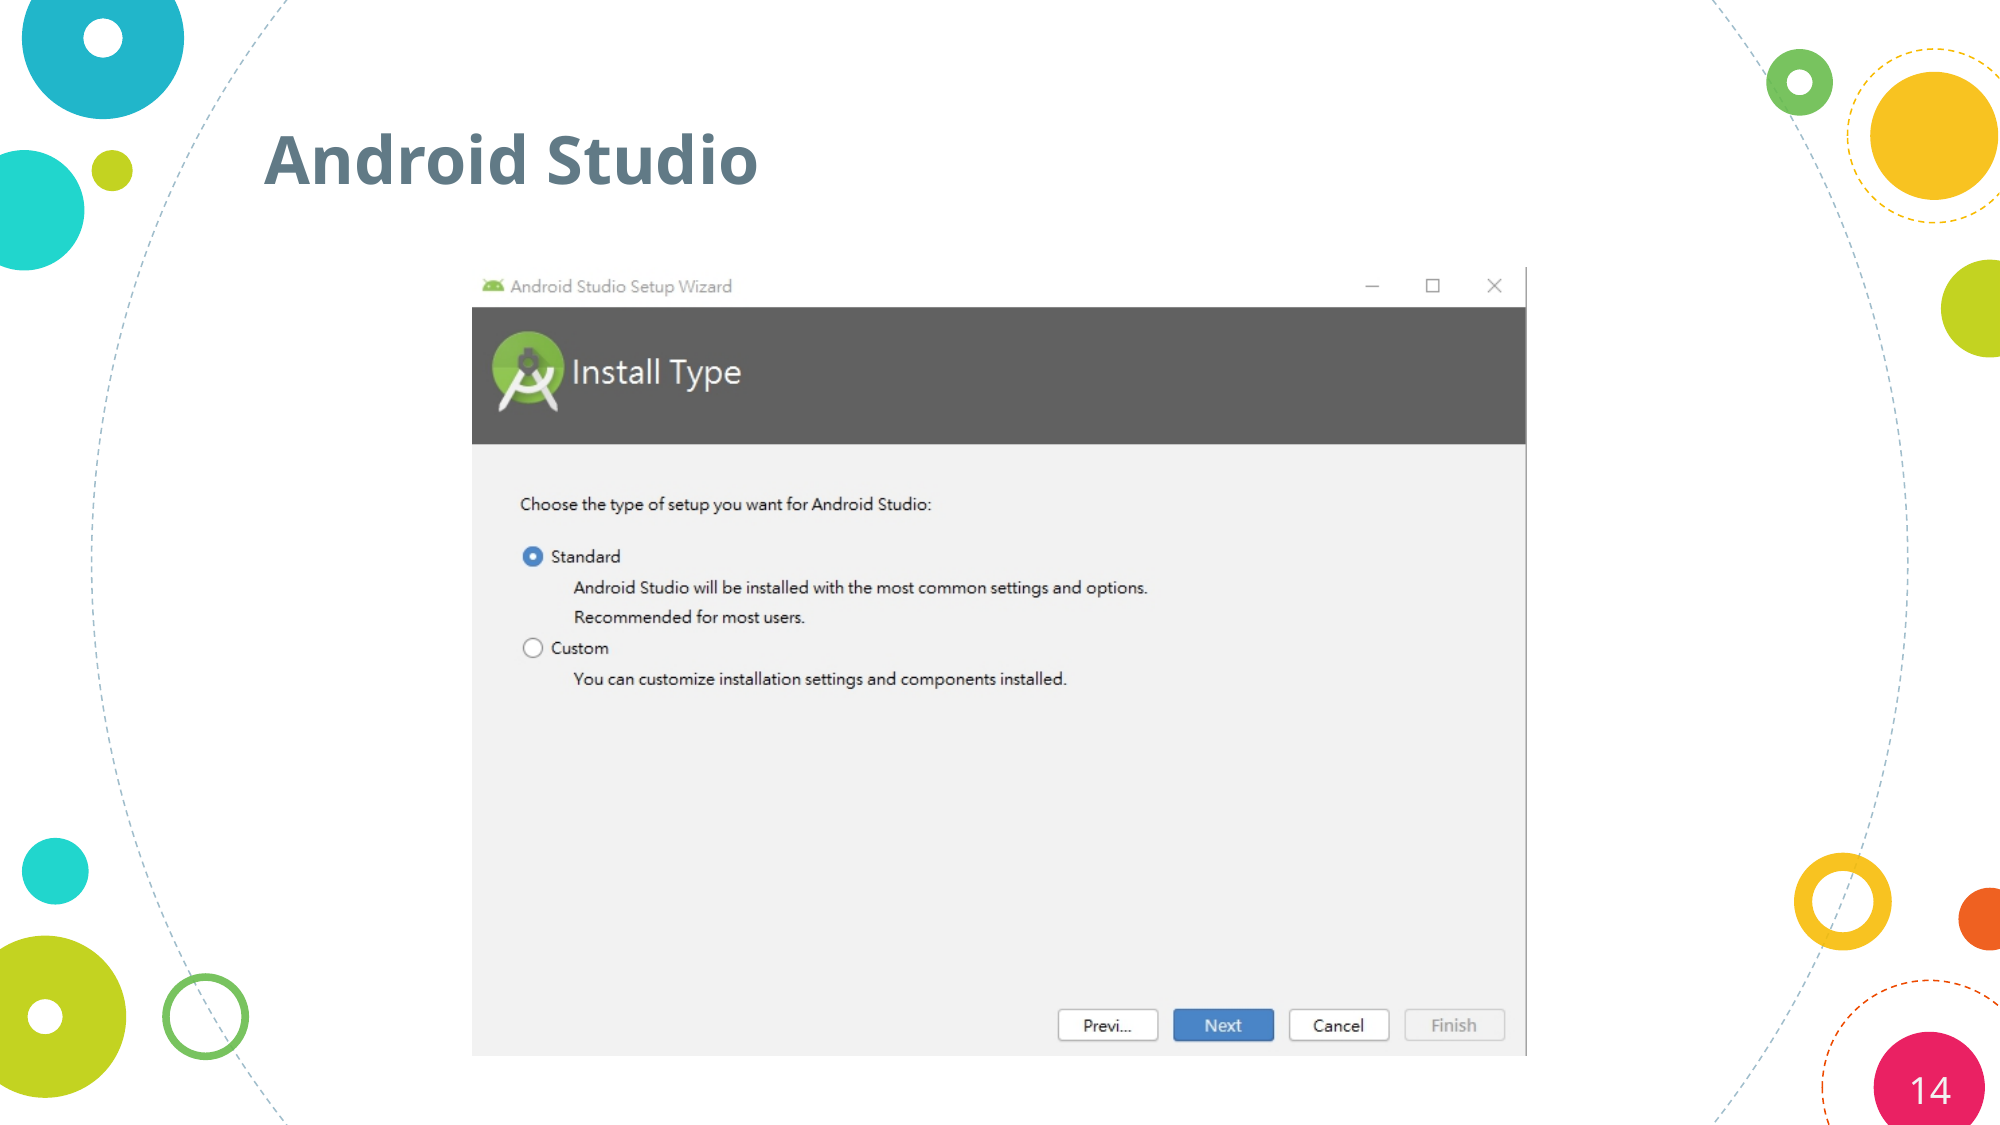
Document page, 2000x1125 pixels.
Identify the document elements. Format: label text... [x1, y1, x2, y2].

slide_number 14 [1885, 1060, 1975, 1125]
title Android Studio [249, 45, 1750, 213]
picture [472, 266, 1527, 1056]
